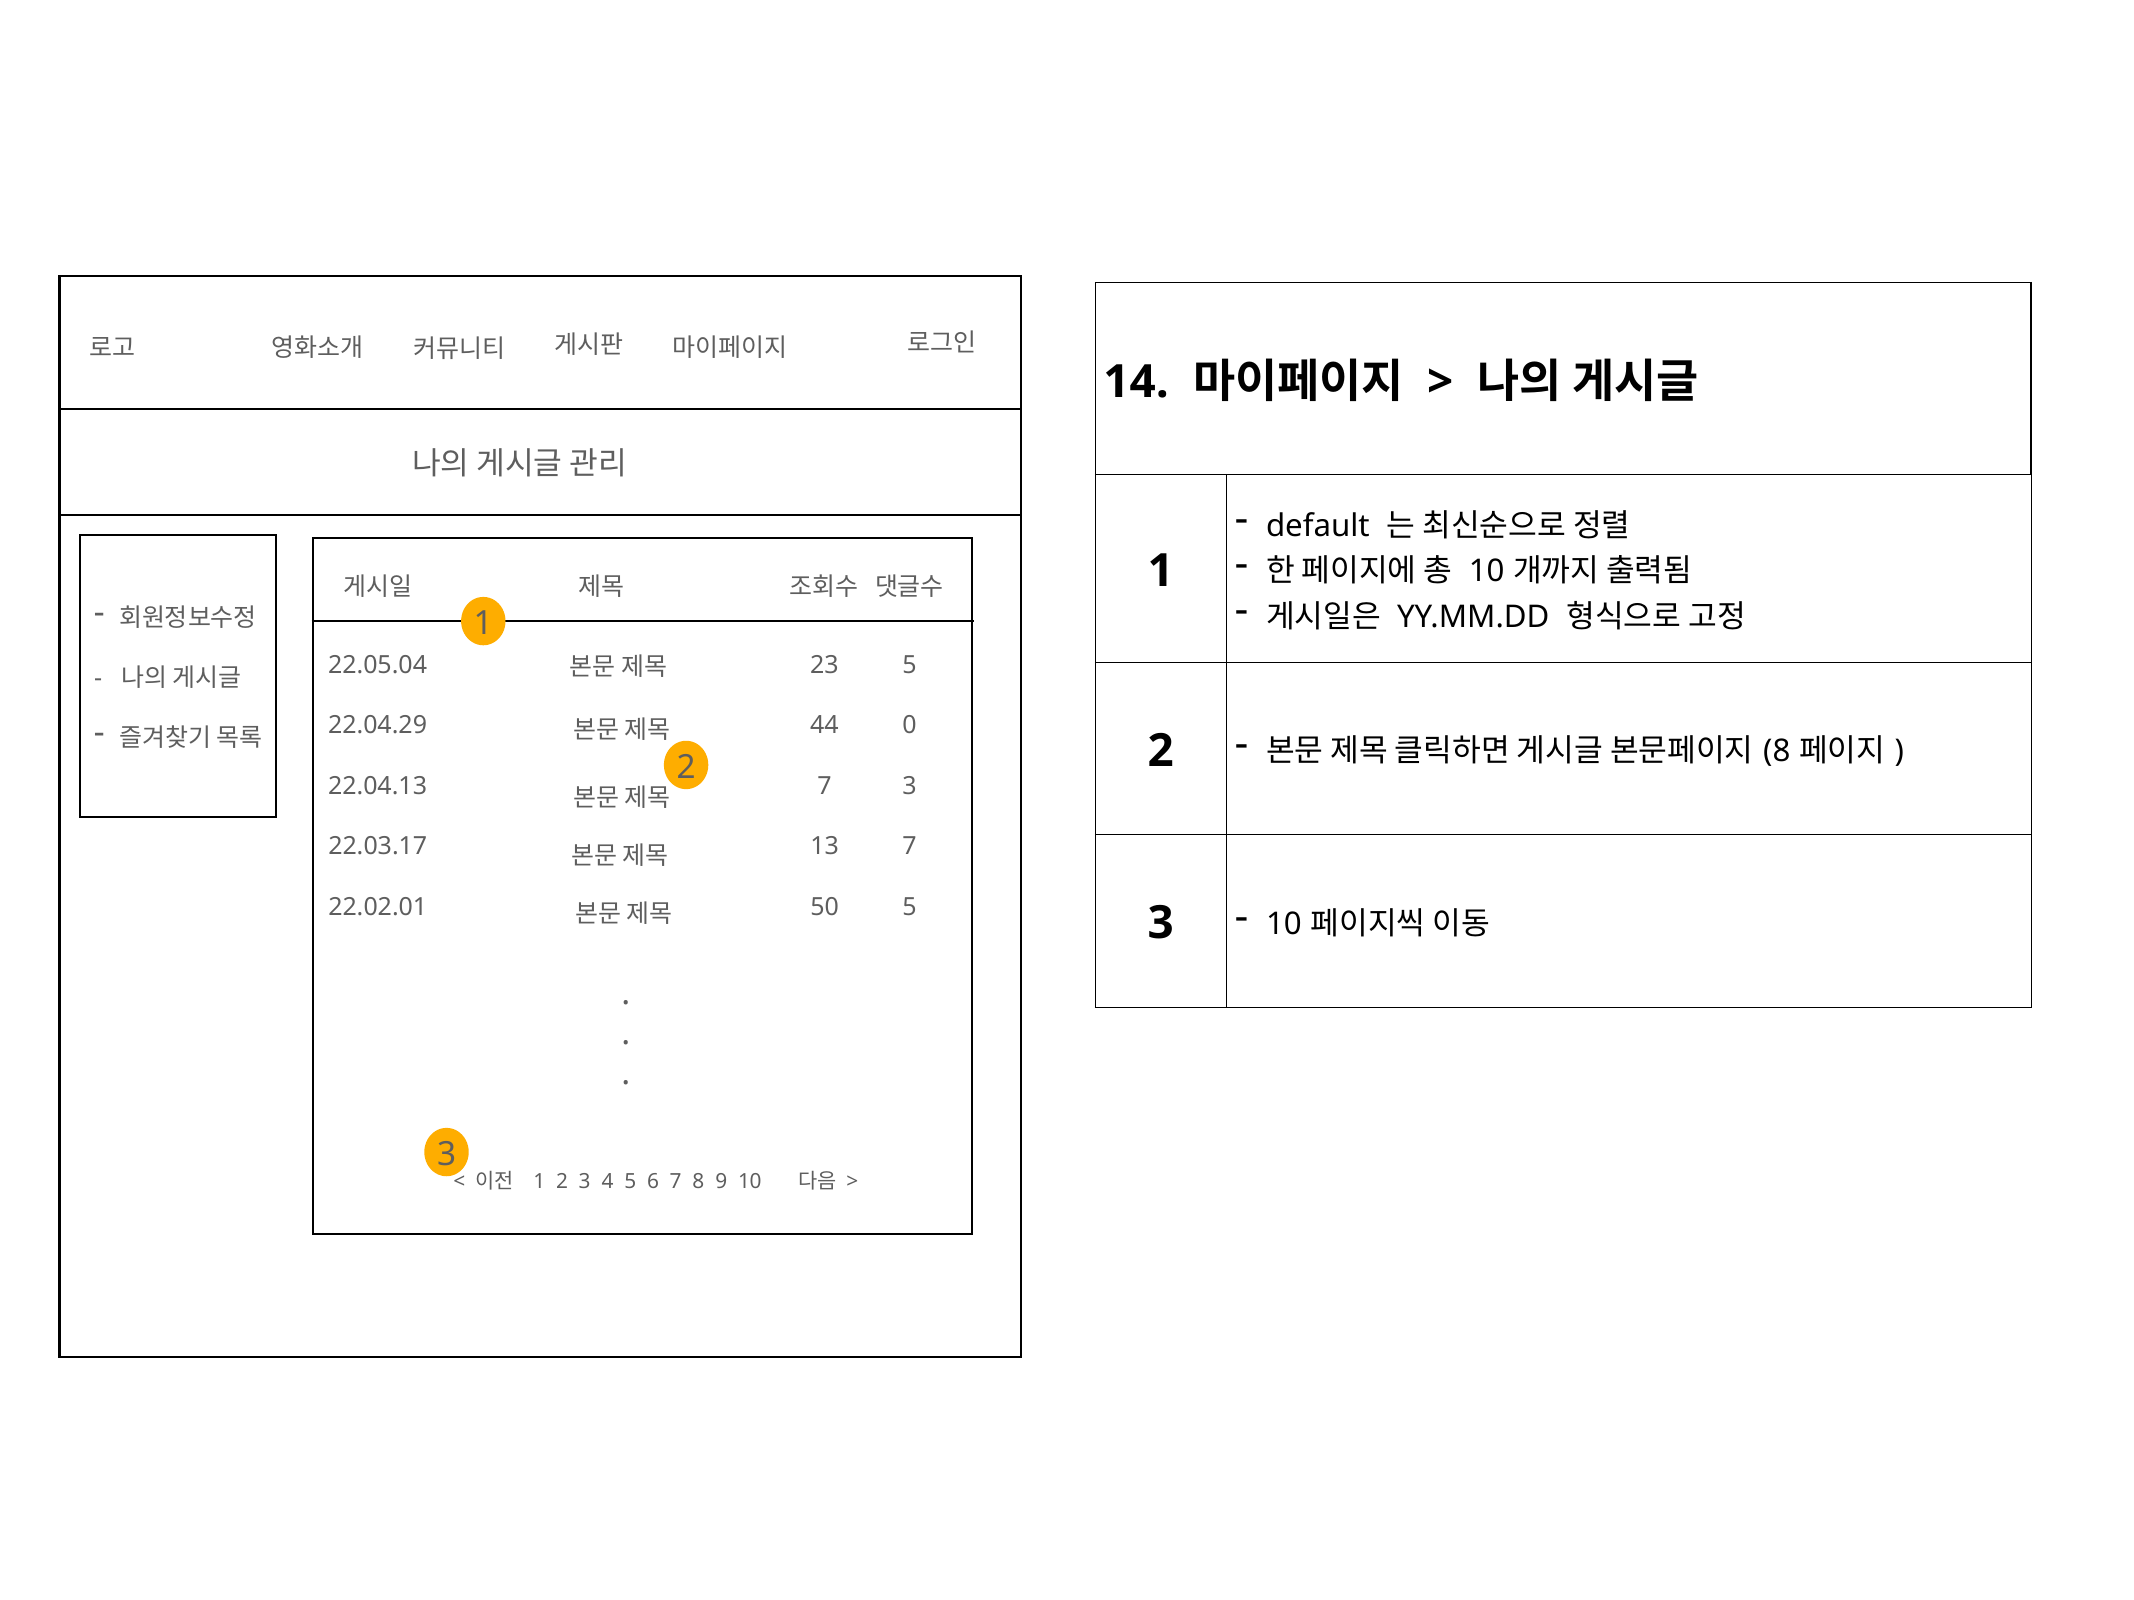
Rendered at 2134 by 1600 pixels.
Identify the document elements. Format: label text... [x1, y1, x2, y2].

text_box 본문 제목 [568, 777, 676, 816]
text_box [59, 410, 1021, 515]
text_box [663, 747, 671, 783]
text_box 22.05.04 [323, 644, 432, 684]
text_box [312, 622, 973, 1235]
text_box < 이전 [448, 1162, 518, 1197]
table_cell 1 [1096, 475, 1226, 662]
text_box 1 2 3 4 5 6 7 8 9 10 [523, 1162, 777, 1197]
text_box 22.04.29 [323, 704, 432, 744]
text_box 2 [671, 740, 701, 790]
text_box 44 [805, 704, 844, 744]
text_box [59, 275, 1021, 409]
text_box 50 [805, 885, 844, 925]
text_box 본문 제목 [566, 835, 674, 874]
text_box 게시일 [338, 566, 417, 606]
text_box 영화소개 [267, 327, 369, 366]
text_box 3 [897, 764, 922, 804]
table_cell 2 [1096, 663, 1226, 834]
text_box 다음 > [794, 1162, 863, 1197]
text_box 조회수 [785, 566, 864, 605]
text_box 1 [468, 596, 498, 646]
text_box 마이페이지 [668, 327, 793, 366]
table_cell 3 [1096, 835, 1226, 1007]
text_box 0 [897, 704, 922, 744]
text_box 로그인 [903, 321, 982, 361]
text_box 22.03.17 [323, 825, 432, 864]
text_box [424, 1133, 432, 1171]
text_box 제목 [573, 566, 629, 606]
text_box . . . [616, 967, 635, 1096]
text_box 7 [898, 825, 922, 864]
text_box [701, 747, 709, 783]
table_cell 본문 제목 클릭하면 게시글 본문페이지(8페이지) [1227, 663, 2031, 834]
text_box 로고 [84, 327, 140, 366]
text_box [312, 538, 973, 621]
text_box 본문 제목 [565, 645, 672, 685]
text_box 13 [805, 825, 844, 864]
text_box 3 [432, 1127, 461, 1177]
text_box 22.04.13 [323, 764, 432, 804]
text_box 댓글수 [870, 566, 949, 605]
text_box 본문 제목 [568, 708, 676, 748]
text_box 나의 게시글 관리 [407, 439, 632, 486]
text_box [59, 516, 1021, 1357]
text_box 본문 제목 [570, 892, 678, 932]
text_box [80, 535, 277, 818]
table_cell 10페이지씩 이동 [1227, 835, 2031, 1007]
text_box [461, 1133, 469, 1171]
text_box 회원정보수정 - 나의 게시글 즐겨찾기 목록 [89, 597, 268, 756]
text_box 커뮤니티 [408, 328, 510, 367]
text_box 게시판 [550, 324, 629, 364]
text_box 23 [805, 644, 844, 684]
table_cell default 는 최신순으로 정렬 한 페이지에 총 10개까지 출력됨 게시일은 YY.MM.DD 형식으로 고정 [1227, 475, 2031, 662]
text_box [498, 603, 506, 640]
text_box [461, 603, 468, 639]
text_box 5 [897, 644, 922, 684]
text_box 22.02.01 [323, 885, 432, 925]
text_box 5 [898, 885, 922, 925]
text_box 7 [812, 764, 837, 804]
table_header 14. 마이페이지 > 나의 게시글 [1096, 283, 2030, 474]
